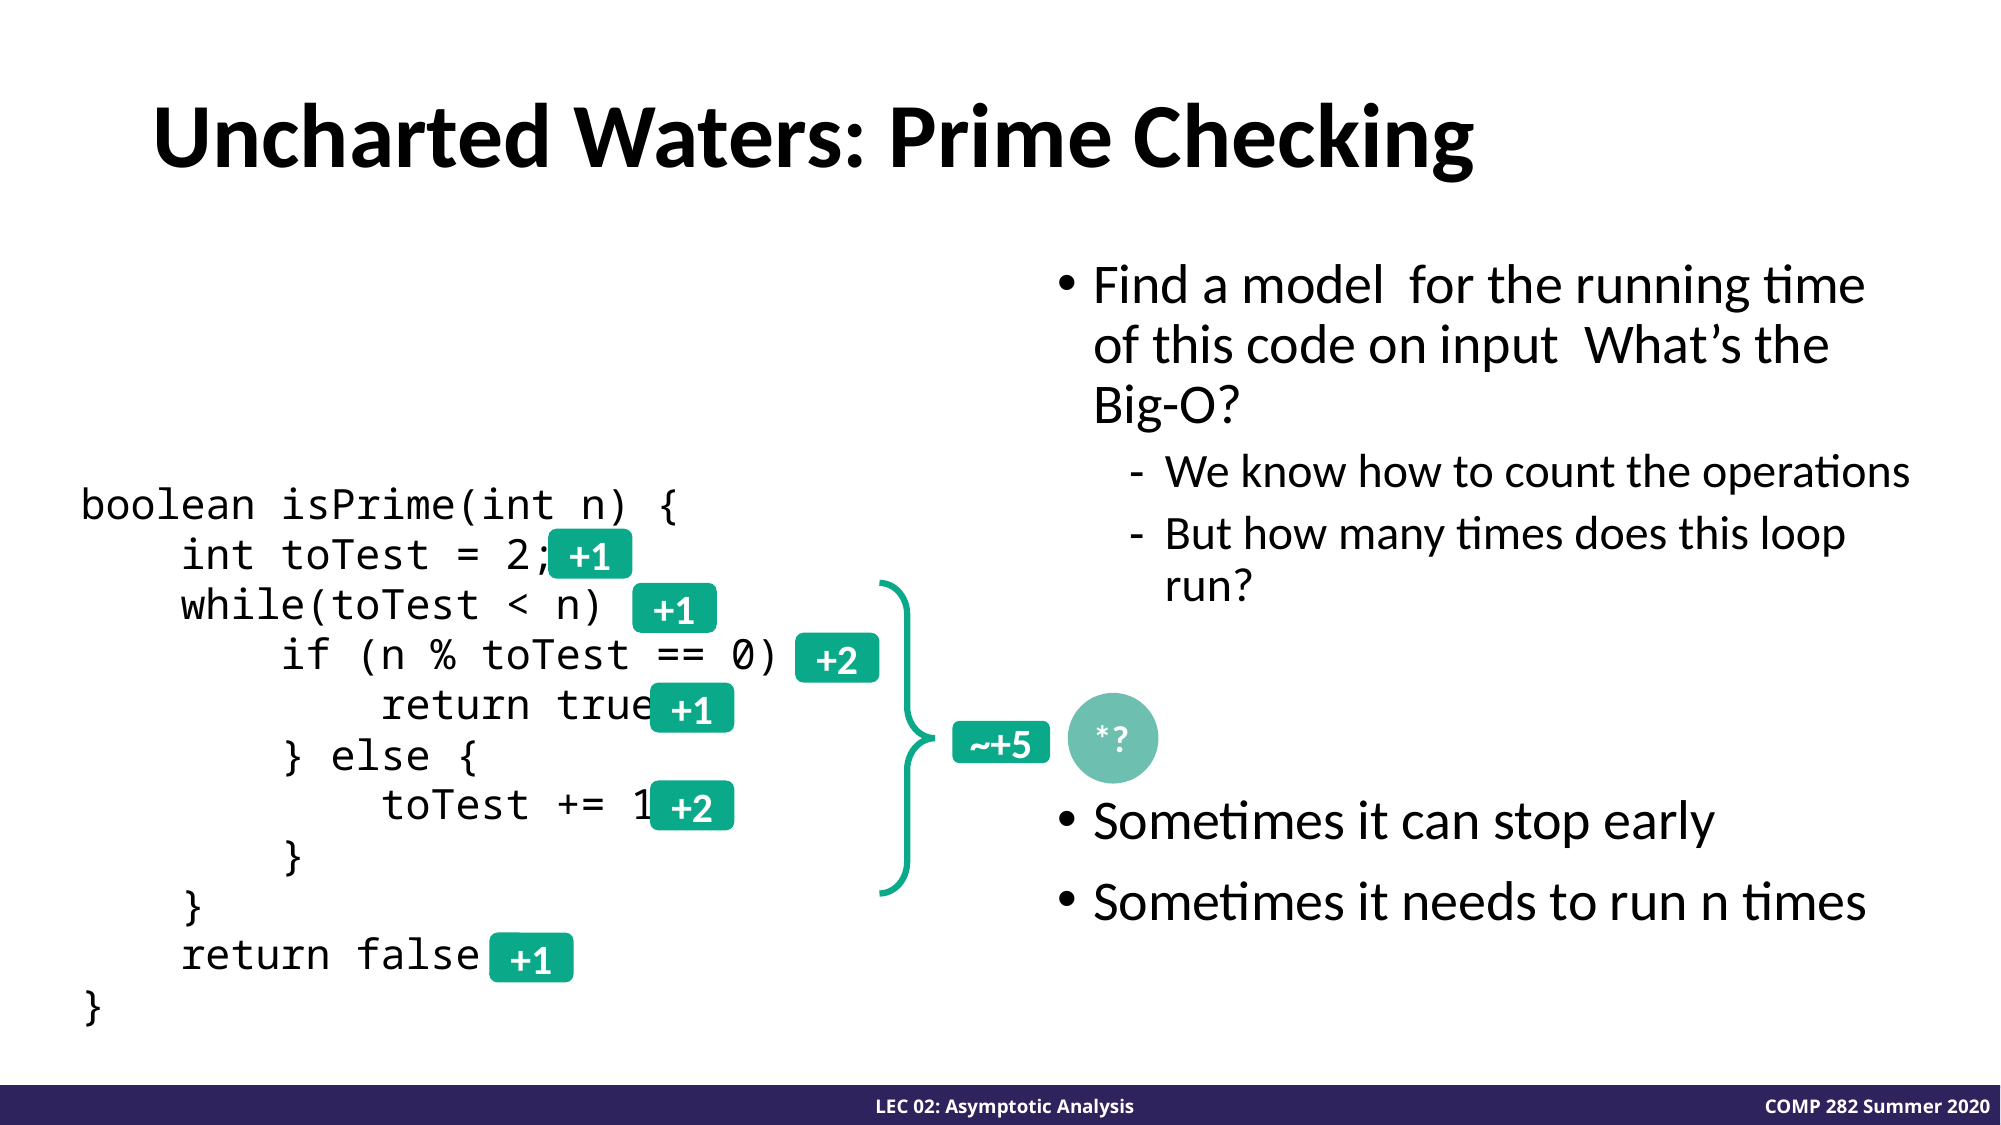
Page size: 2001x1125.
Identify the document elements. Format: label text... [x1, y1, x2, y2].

text_box +1 [547, 527, 634, 580]
text_box [879, 582, 935, 895]
text_box +2 [794, 631, 879, 684]
text_box +1 [648, 681, 736, 734]
title Uncharted Waters: Prime Checking [137, 74, 1863, 200]
text_box +1 [488, 931, 575, 984]
text_box ~+5 [951, 719, 1052, 765]
text_box +2 [648, 779, 736, 832]
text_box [1067, 692, 1159, 784]
text_box boolean isPrime(int n) { int toTest = 2; while(toTest < n) { if (n % toTest == 0) { return true; } else { toTest += 1; } } return false; } [65, 470, 1050, 1086]
text_box +1 [631, 581, 718, 634]
